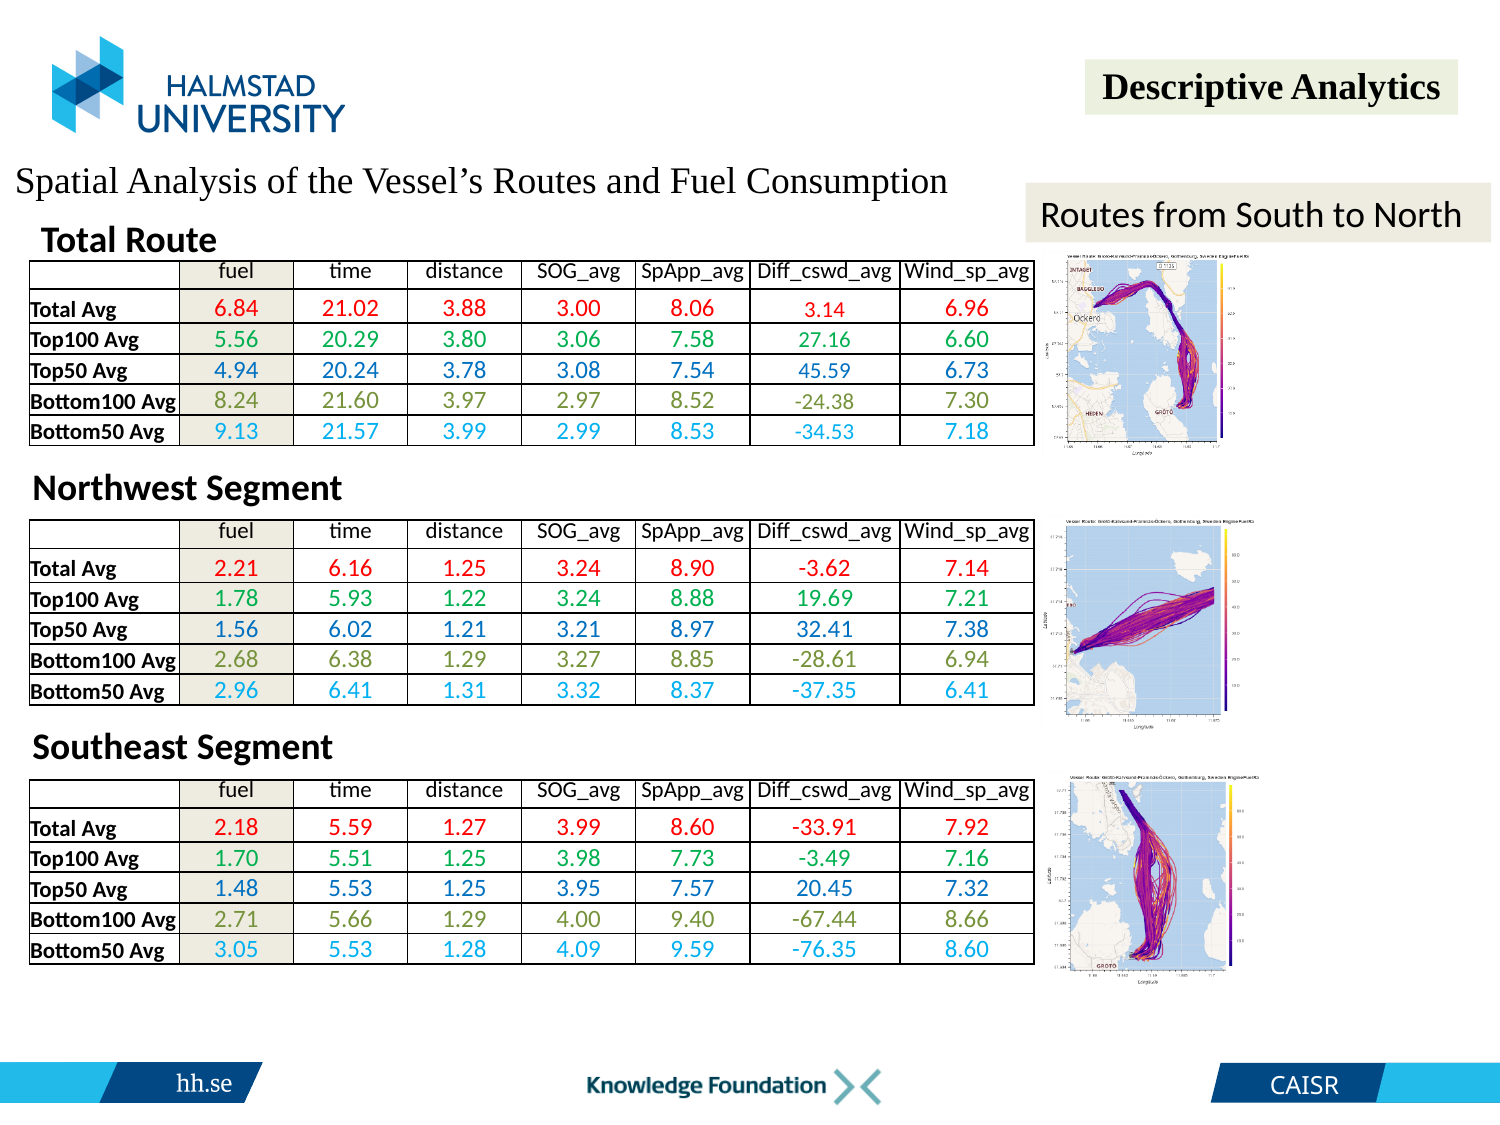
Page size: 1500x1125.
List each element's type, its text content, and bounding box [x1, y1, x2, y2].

table_cell 7.14 [901, 549, 1033, 582]
table_header distance [408, 262, 521, 288]
table_cell 1.29 [408, 904, 521, 933]
table_cell 7.57 [636, 873, 749, 902]
table_cell 8.06 [636, 290, 749, 322]
table_cell 8.60 [901, 934, 1033, 963]
table_cell 8.60 [636, 809, 749, 841]
table_header SOG_avg [522, 521, 635, 548]
table_cell -33.91 [751, 809, 899, 841]
table_cell 3.24 [522, 583, 635, 612]
table_header Diff_cswd_avg [751, 781, 899, 807]
table_cell 6.73 [901, 355, 1033, 383]
table_cell 3.06 [522, 324, 635, 353]
table_cell 5.66 [294, 904, 407, 933]
table_cell 5.53 [294, 873, 407, 902]
text_box Routes from South to North [1025, 182, 1492, 243]
table_cell Top100 Avg [30, 324, 179, 353]
table_cell 6.96 [901, 290, 1033, 322]
table_header SpApp_avg [636, 262, 749, 288]
table_cell -3.49 [751, 843, 899, 871]
table_cell 8.88 [636, 583, 749, 612]
table_cell 1.22 [408, 583, 521, 612]
table_cell 3.21 [522, 614, 635, 643]
table_cell 21.57 [294, 416, 407, 445]
table_cell 3.27 [522, 645, 635, 673]
text_box Total Route [26, 208, 334, 268]
table_cell 7.16 [901, 843, 1033, 871]
table_header [30, 521, 179, 548]
table_header distance [408, 781, 521, 807]
table_cell 7.32 [901, 873, 1033, 902]
table_cell 1.70 [180, 843, 293, 871]
table_header Wind_sp_avg [901, 521, 1033, 548]
table_cell 9.40 [636, 904, 749, 933]
table_cell 1.21 [408, 614, 521, 643]
table_cell 6.94 [901, 645, 1033, 673]
table_cell Total Avg [30, 290, 179, 322]
table_header Wind_sp_avg [901, 781, 1033, 807]
table_cell 6.16 [294, 549, 407, 582]
table_cell 5.53 [294, 934, 407, 963]
table_cell 1.27 [408, 809, 521, 841]
table_cell 2.18 [180, 809, 293, 841]
table_cell 7.58 [636, 324, 749, 353]
table_cell 5.51 [294, 843, 407, 871]
table_cell 5.59 [294, 809, 407, 841]
table_cell 6.41 [901, 675, 1033, 704]
table_cell 4.94 [180, 355, 293, 383]
table_cell 2.99 [522, 416, 635, 445]
table_cell 3.88 [408, 290, 521, 322]
table_cell 3.24 [522, 549, 635, 582]
table_cell Top100 Avg [30, 843, 179, 871]
table_cell 32.41 [751, 614, 899, 643]
table_cell Top100 Avg [30, 583, 179, 612]
table_cell -67.44 [751, 904, 899, 933]
table_cell 3.99 [522, 809, 635, 841]
table_cell 3.95 [522, 873, 635, 902]
table_cell 3.08 [522, 355, 635, 383]
table_header time [294, 262, 407, 288]
table_cell 5.93 [294, 583, 407, 612]
table_header time [294, 781, 407, 807]
table_header time [294, 521, 407, 548]
table_cell 8.90 [636, 549, 749, 582]
table_cell 8.97 [636, 614, 749, 643]
table_cell 3.78 [408, 355, 521, 383]
table_cell Top50 Avg [30, 355, 179, 383]
table_cell 20.45 [751, 873, 899, 902]
picture [1045, 771, 1259, 986]
table_header fuel [180, 268, 293, 288]
table_cell 3.32 [522, 675, 635, 704]
table_cell 1.28 [408, 934, 521, 963]
table_cell 2.21 [180, 549, 293, 582]
table_header [30, 268, 179, 288]
table_header distance [408, 521, 521, 548]
table_header Wind_sp_avg [901, 262, 1033, 288]
table_cell 1.78 [180, 583, 293, 612]
table_cell -3.62 [751, 549, 899, 582]
table_cell 4.09 [522, 934, 635, 963]
table_cell -28.61 [751, 645, 899, 673]
table_cell 9.59 [636, 934, 749, 963]
text_box Descriptive Analytics [1085, 59, 1459, 115]
table_cell 3.14 [751, 290, 899, 322]
table_header [30, 781, 179, 807]
table_cell 7.38 [901, 614, 1033, 643]
picture [1043, 250, 1249, 456]
table_cell -34.53 [751, 416, 899, 445]
table_cell 1.25 [408, 843, 521, 871]
table_cell 20.29 [294, 324, 407, 353]
table_cell 7.54 [636, 355, 749, 383]
table_cell 1.48 [180, 873, 293, 902]
table_cell 6.38 [294, 645, 407, 673]
table_cell 8.52 [636, 385, 749, 414]
table_cell 8.53 [636, 416, 749, 445]
table_cell -37.35 [751, 675, 899, 704]
table_cell Bottom100 Avg [30, 385, 179, 414]
table_cell 21.02 [294, 290, 407, 322]
picture [1040, 516, 1255, 730]
table_cell 27.16 [751, 324, 899, 353]
table_cell 3.99 [408, 416, 521, 445]
table_cell 8.24 [180, 385, 293, 414]
table_cell 2.96 [180, 675, 293, 704]
table_header SpApp_avg [636, 781, 749, 807]
picture [52, 36, 345, 133]
table_cell 4.00 [522, 904, 635, 933]
table_cell Top50 Avg [30, 614, 179, 643]
table_cell 3.80 [408, 324, 521, 353]
table_cell 8.37 [636, 675, 749, 704]
table_cell 45.59 [751, 355, 899, 383]
table_cell 7.92 [901, 809, 1033, 841]
text_box Southeast Segment [17, 714, 396, 775]
table_cell 7.73 [636, 843, 749, 871]
table_header Diff_cswd_avg [751, 521, 899, 548]
table_cell 3.05 [180, 934, 293, 963]
table_header fuel [180, 781, 293, 807]
table_cell 6.02 [294, 614, 407, 643]
table_cell 2.71 [180, 904, 293, 933]
table_cell Total Avg [30, 549, 179, 582]
table_cell 5.56 [180, 324, 293, 353]
table_cell Bottom50 Avg [30, 675, 179, 704]
picture [0, 1062, 263, 1103]
table_cell 2.68 [180, 645, 293, 673]
table_cell 8.66 [901, 904, 1033, 933]
table_cell 7.18 [901, 416, 1033, 445]
table_cell 6.84 [180, 290, 293, 322]
table_header SpApp_avg [636, 521, 749, 548]
table_cell 1.25 [408, 873, 521, 902]
table_cell Top50 Avg [30, 873, 179, 902]
table_header fuel [180, 521, 293, 548]
text_box Northwest Segment [17, 455, 396, 516]
table_cell 7.21 [901, 583, 1033, 612]
table_cell 1.25 [408, 549, 521, 582]
table_cell 20.24 [294, 355, 407, 383]
table_cell 1.29 [408, 645, 521, 673]
table_cell -76.35 [751, 934, 899, 963]
table_cell 6.41 [294, 675, 407, 704]
text_box Spatial Analysis of the Vessel’s Routes and Fuel Consumption [0, 148, 974, 208]
table_cell 21.60 [294, 385, 407, 414]
table_cell Bottom100 Avg [30, 645, 179, 673]
table_cell 6.60 [901, 324, 1033, 353]
table_header SOG_avg [522, 262, 635, 288]
table_cell Bottom100 Avg [30, 904, 179, 933]
table_cell 9.13 [180, 416, 293, 445]
table_header SOG_avg [522, 781, 635, 807]
table_cell Total Avg [30, 809, 179, 841]
table_cell 19.69 [751, 583, 899, 612]
picture [572, 1060, 897, 1113]
table_header Diff_cswd_avg [751, 262, 899, 288]
table_cell 2.97 [522, 385, 635, 414]
table_cell 8.85 [636, 645, 749, 673]
table_cell Bottom50 Avg [30, 934, 179, 963]
table_cell 1.31 [408, 675, 521, 704]
table_cell 1.56 [180, 614, 293, 643]
table_cell Bottom50 Avg [30, 416, 179, 445]
table_cell 3.98 [522, 843, 635, 871]
table_cell 3.00 [522, 290, 635, 322]
table_cell 7.30 [901, 385, 1033, 414]
table_cell 3.97 [408, 385, 521, 414]
table_cell -24.38 [751, 385, 899, 414]
